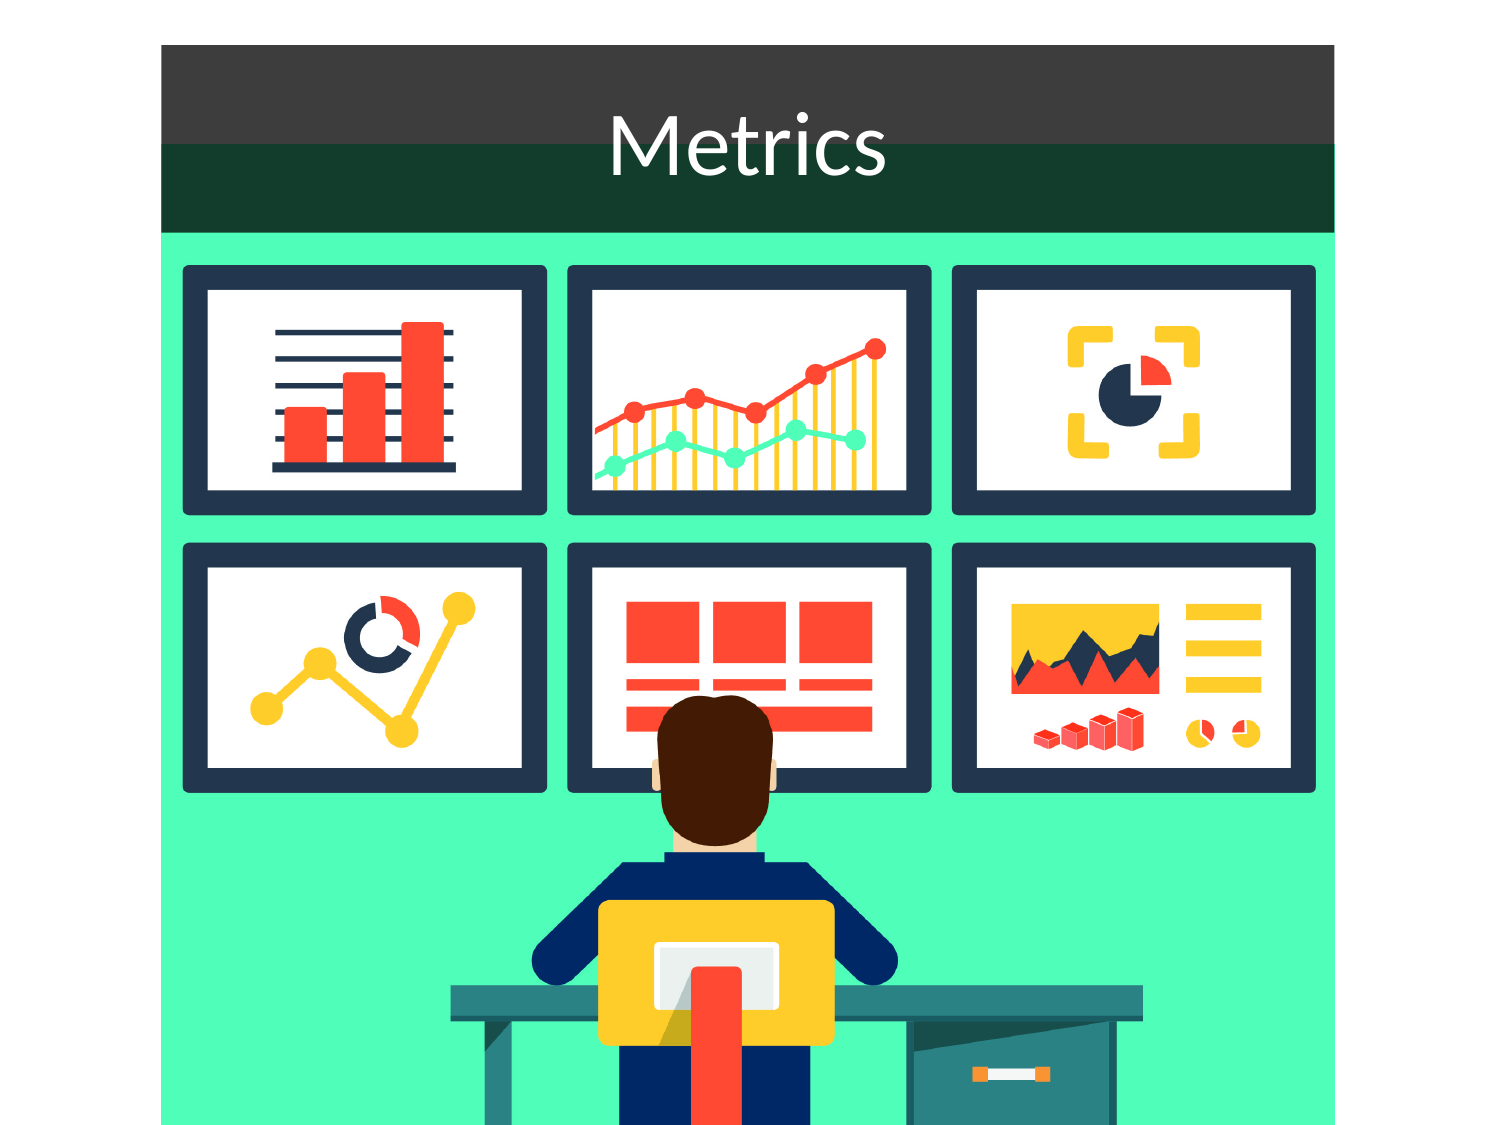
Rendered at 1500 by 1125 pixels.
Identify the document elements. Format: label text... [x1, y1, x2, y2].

title Metrics [161, 45, 1335, 144]
picture [160, 144, 1335, 1125]
